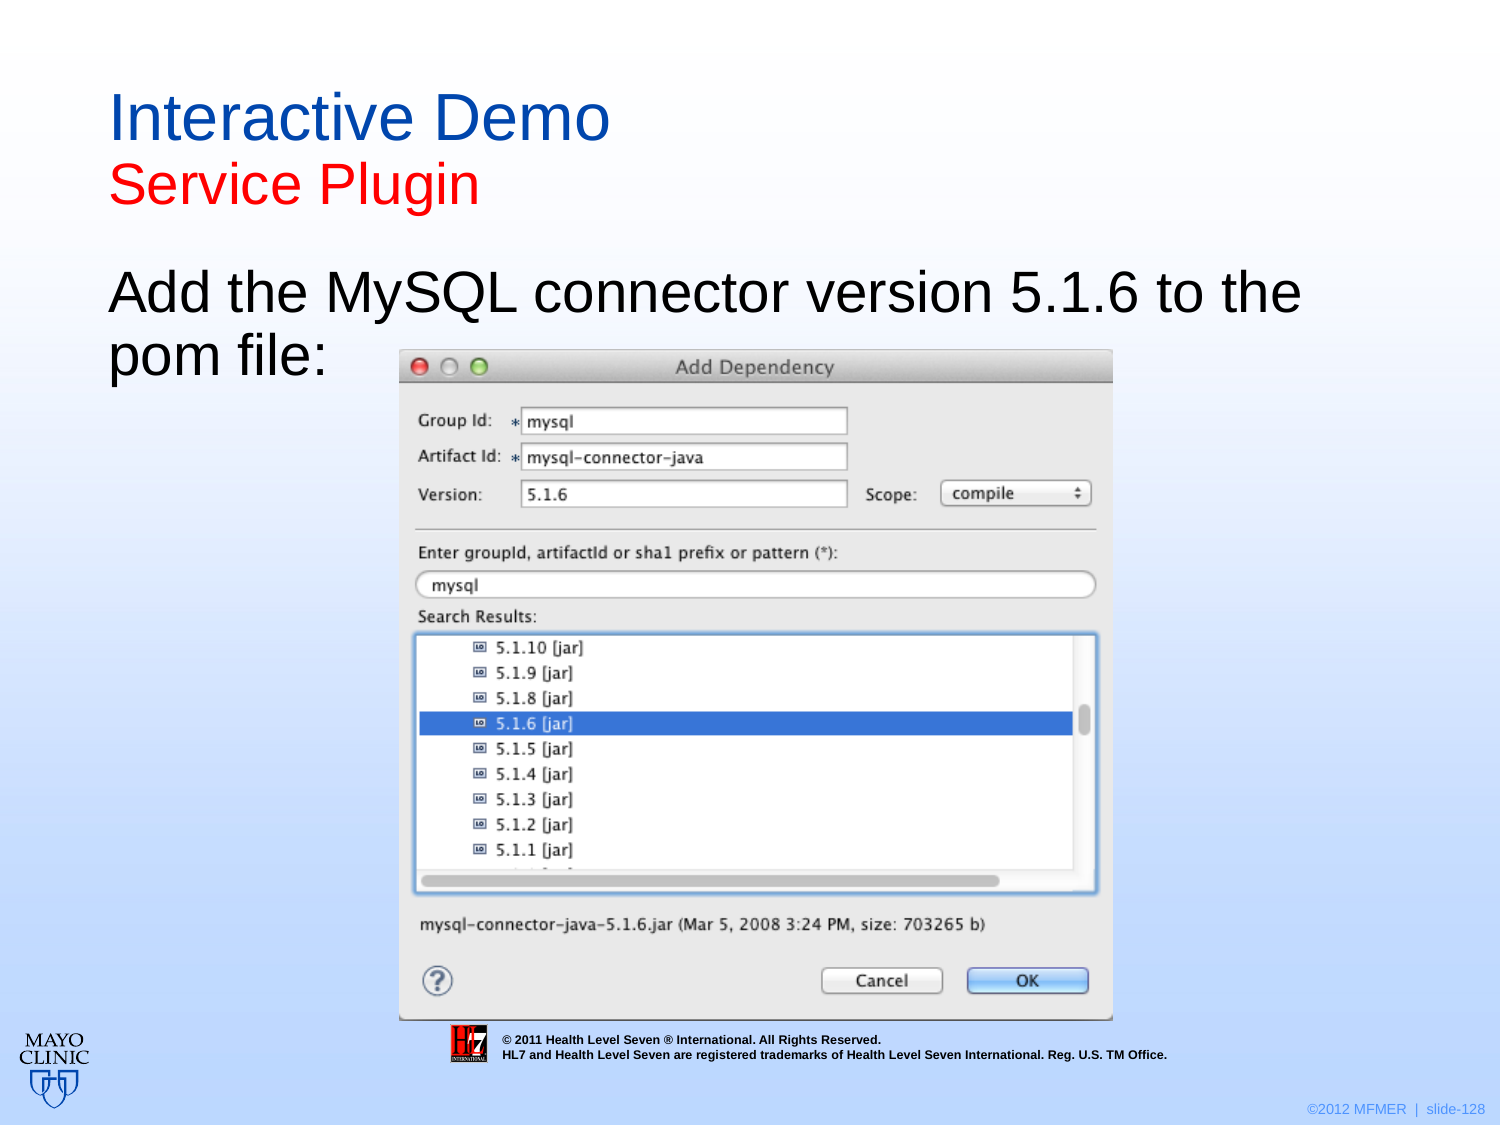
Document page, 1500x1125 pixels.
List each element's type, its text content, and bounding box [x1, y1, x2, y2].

list Add the MySQL connector version 5.1.6 to the pom file: [108, 224, 1392, 1013]
picture [0, 0, 1500, 1125]
title Interactive Demo Service Plugin [108, 0, 1392, 224]
